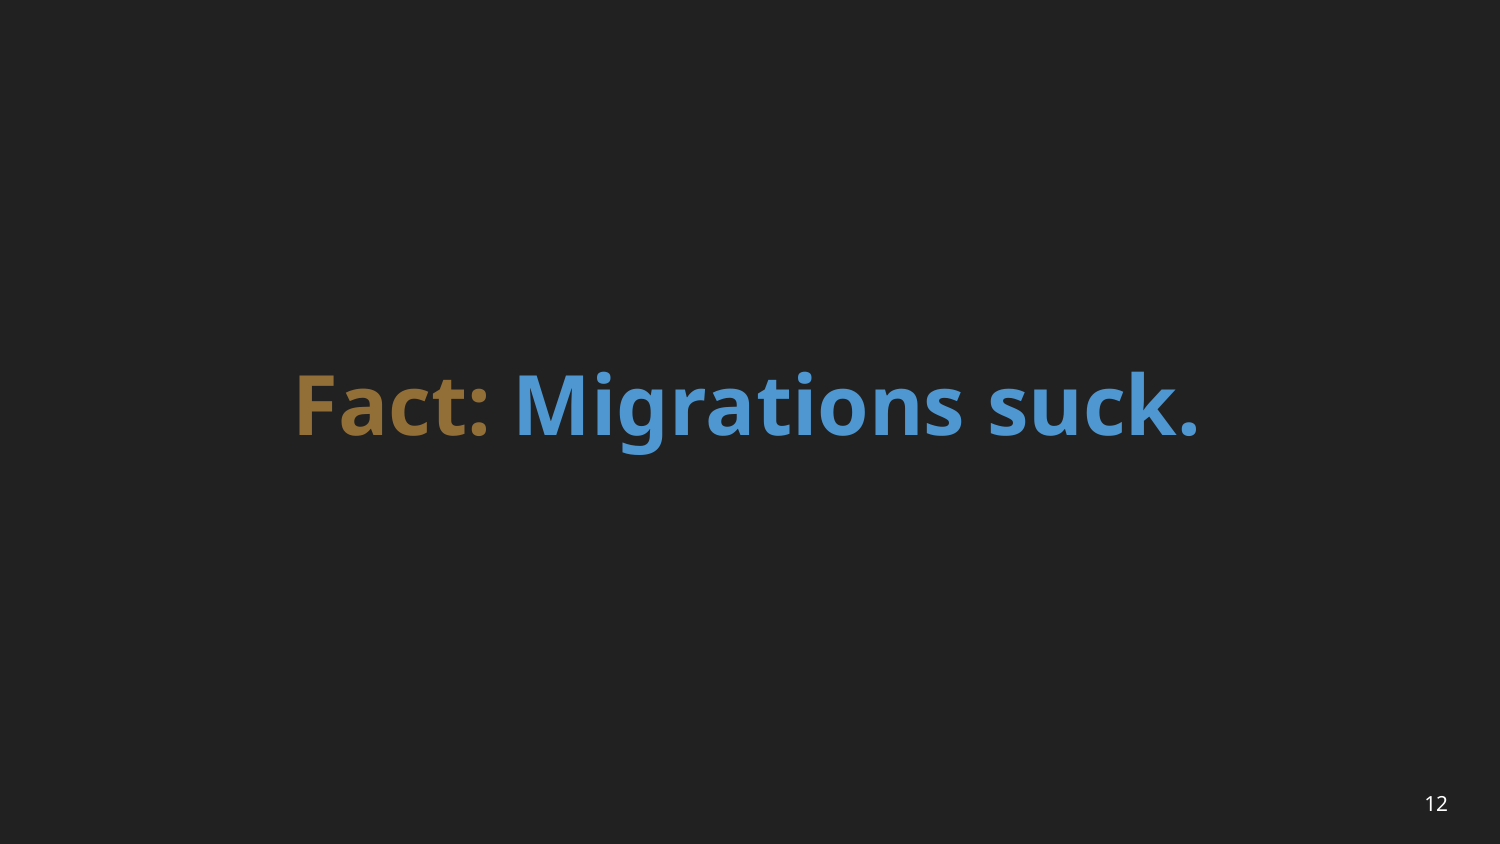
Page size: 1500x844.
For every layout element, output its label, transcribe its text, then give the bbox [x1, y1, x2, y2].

slide_number 12 [1125, 782, 1463, 827]
title Fact: Migrations suck. [107, 37, 1387, 777]
